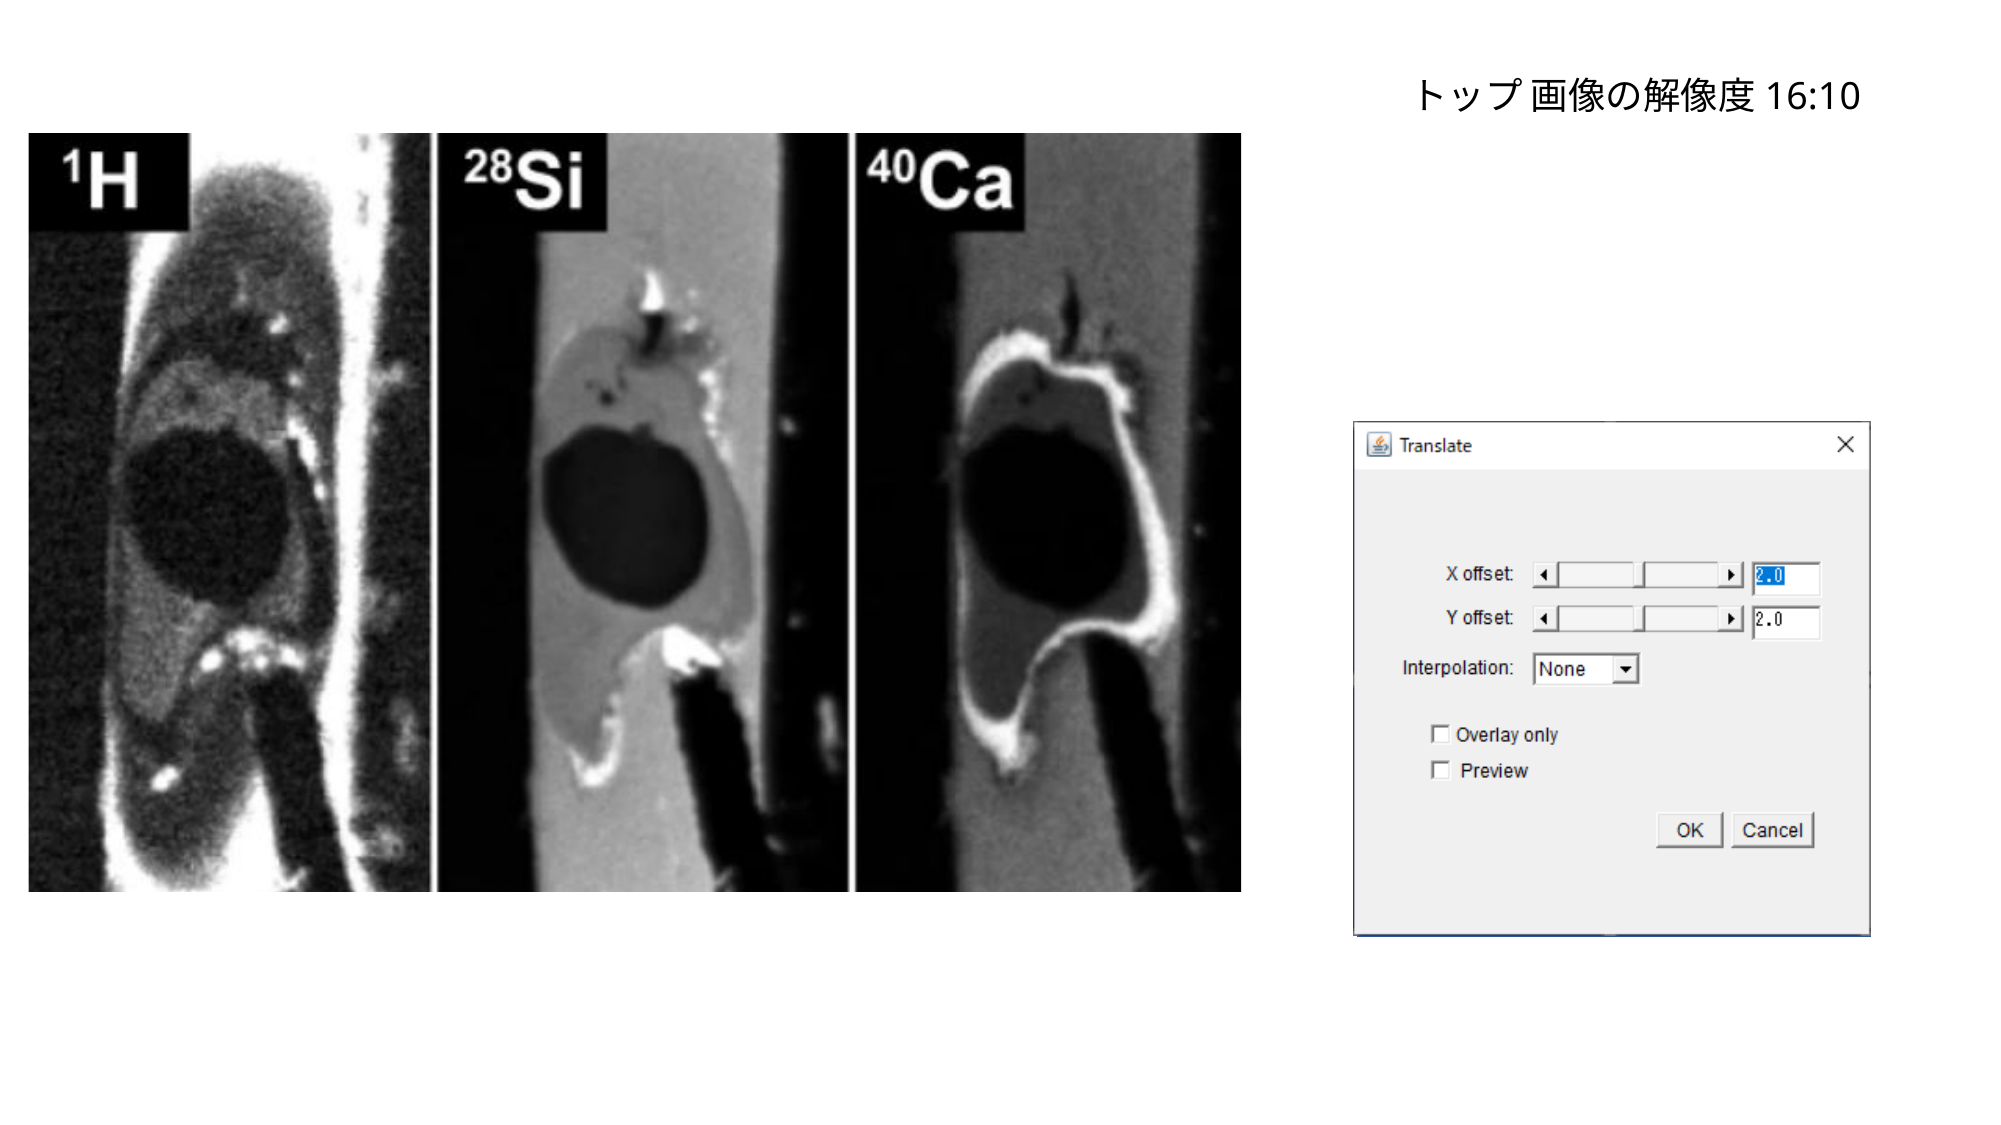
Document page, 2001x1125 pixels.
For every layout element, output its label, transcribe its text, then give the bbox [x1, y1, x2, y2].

picture [1353, 421, 1871, 936]
text_box トップ 画像の解像度16:10 [1395, 64, 1876, 124]
picture [28, 133, 1242, 892]
